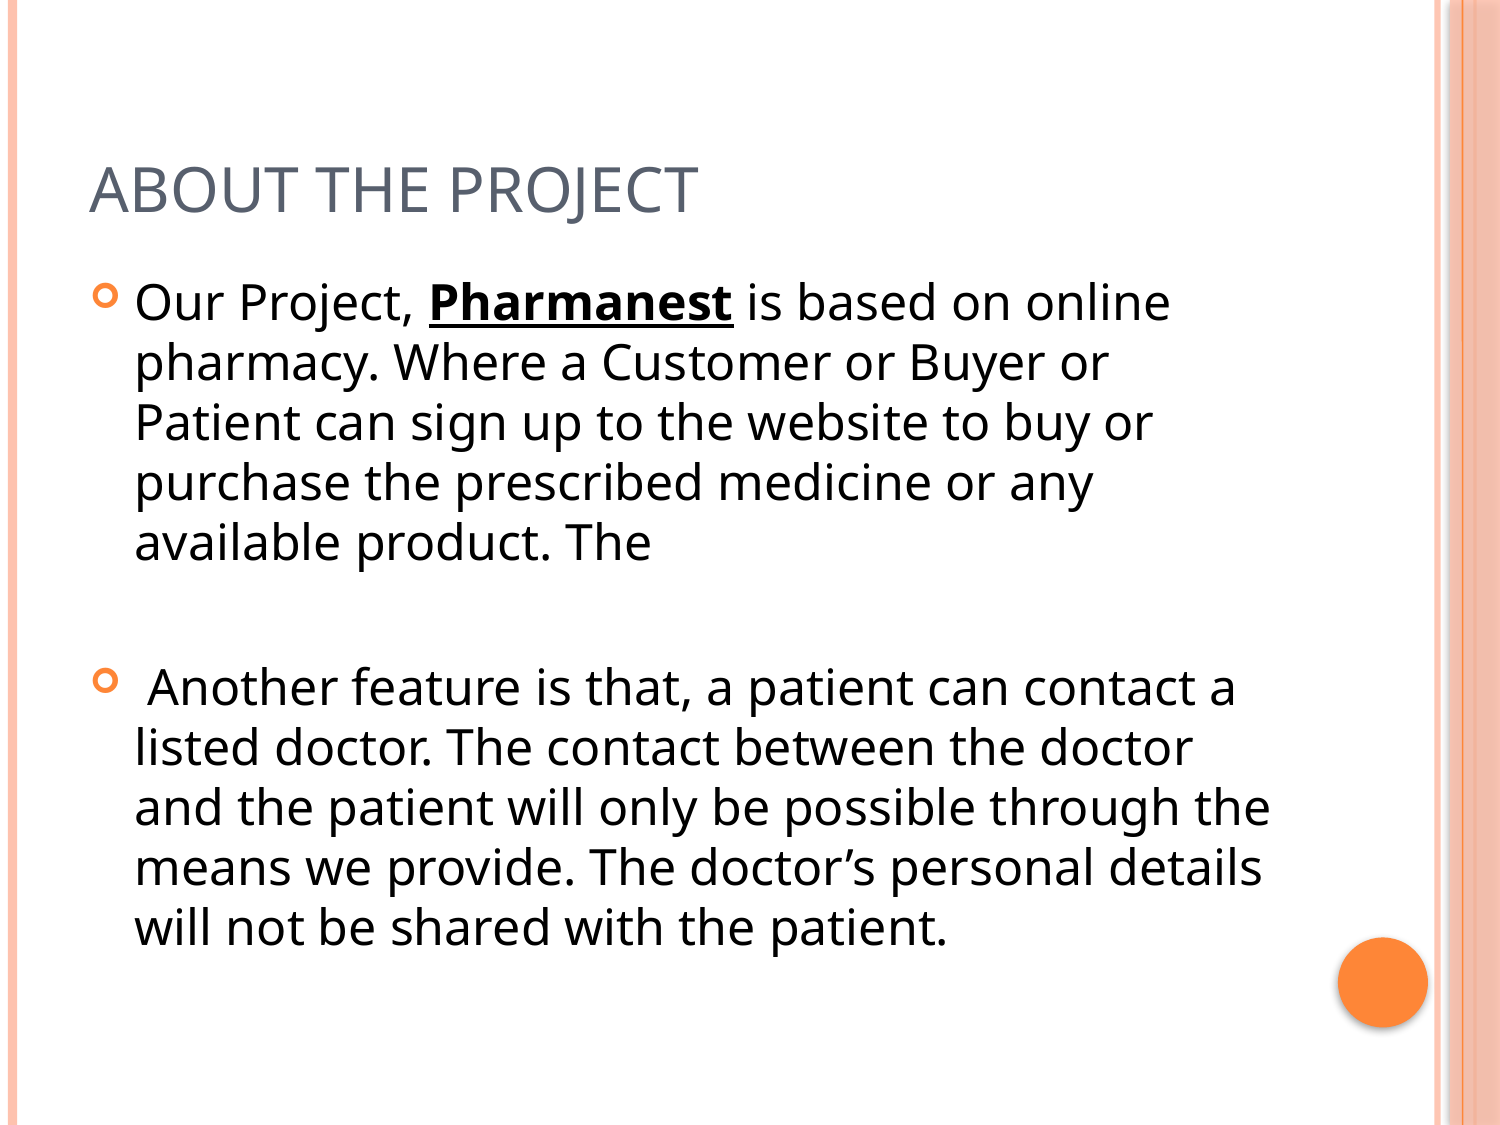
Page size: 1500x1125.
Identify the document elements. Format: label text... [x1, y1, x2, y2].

list Our Project, Pharmanest is based on online pharmacy. Where a Customer or Buyer or Patient can sign up to the website to buy or purchase the prescribed medicine or any available product. The Another feature is that, a patient can contact a listed doctor. The contact between the doctor and the patient will only be possible through the means we provide. The doctor’s personal details will not be shared with the patient. [75, 262, 1300, 1062]
title About The Project [75, 45, 1300, 233]
